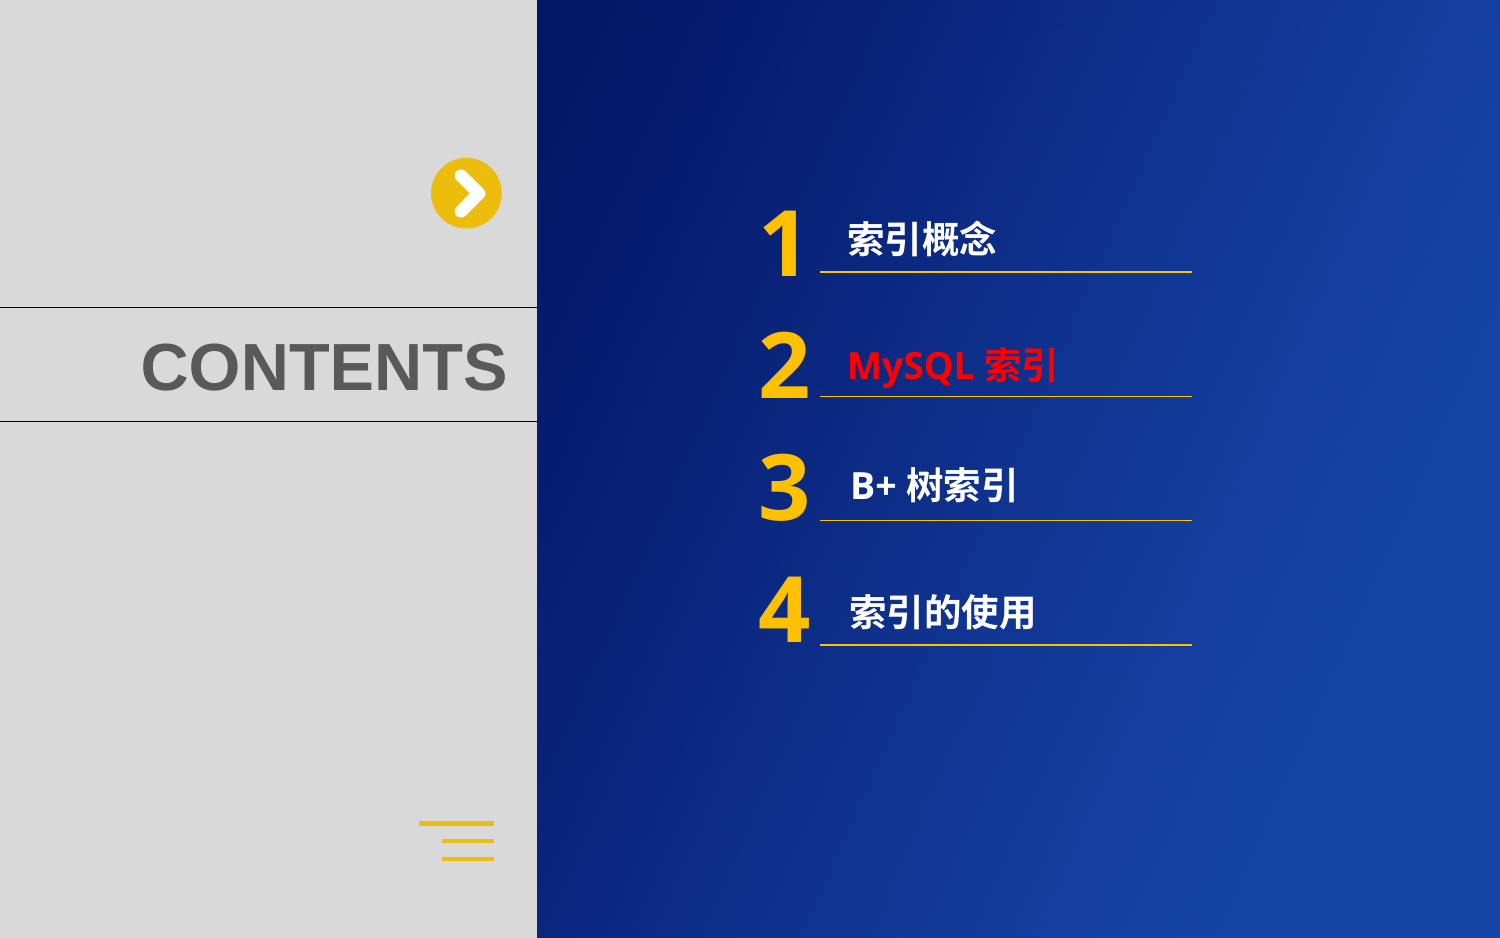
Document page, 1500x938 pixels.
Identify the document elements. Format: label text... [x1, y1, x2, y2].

text_box 1 [739, 177, 830, 299]
text_box 2 [739, 299, 830, 421]
text_box 4 [739, 543, 830, 668]
text_box MySQL索引 [835, 335, 1071, 393]
text_box 索引概念 [835, 210, 1010, 268]
text_box 索引的使用 [837, 582, 1081, 640]
text_box B+树索引 [838, 456, 1031, 514]
text_box 3 [739, 421, 830, 543]
picture [537, 0, 1500, 938]
